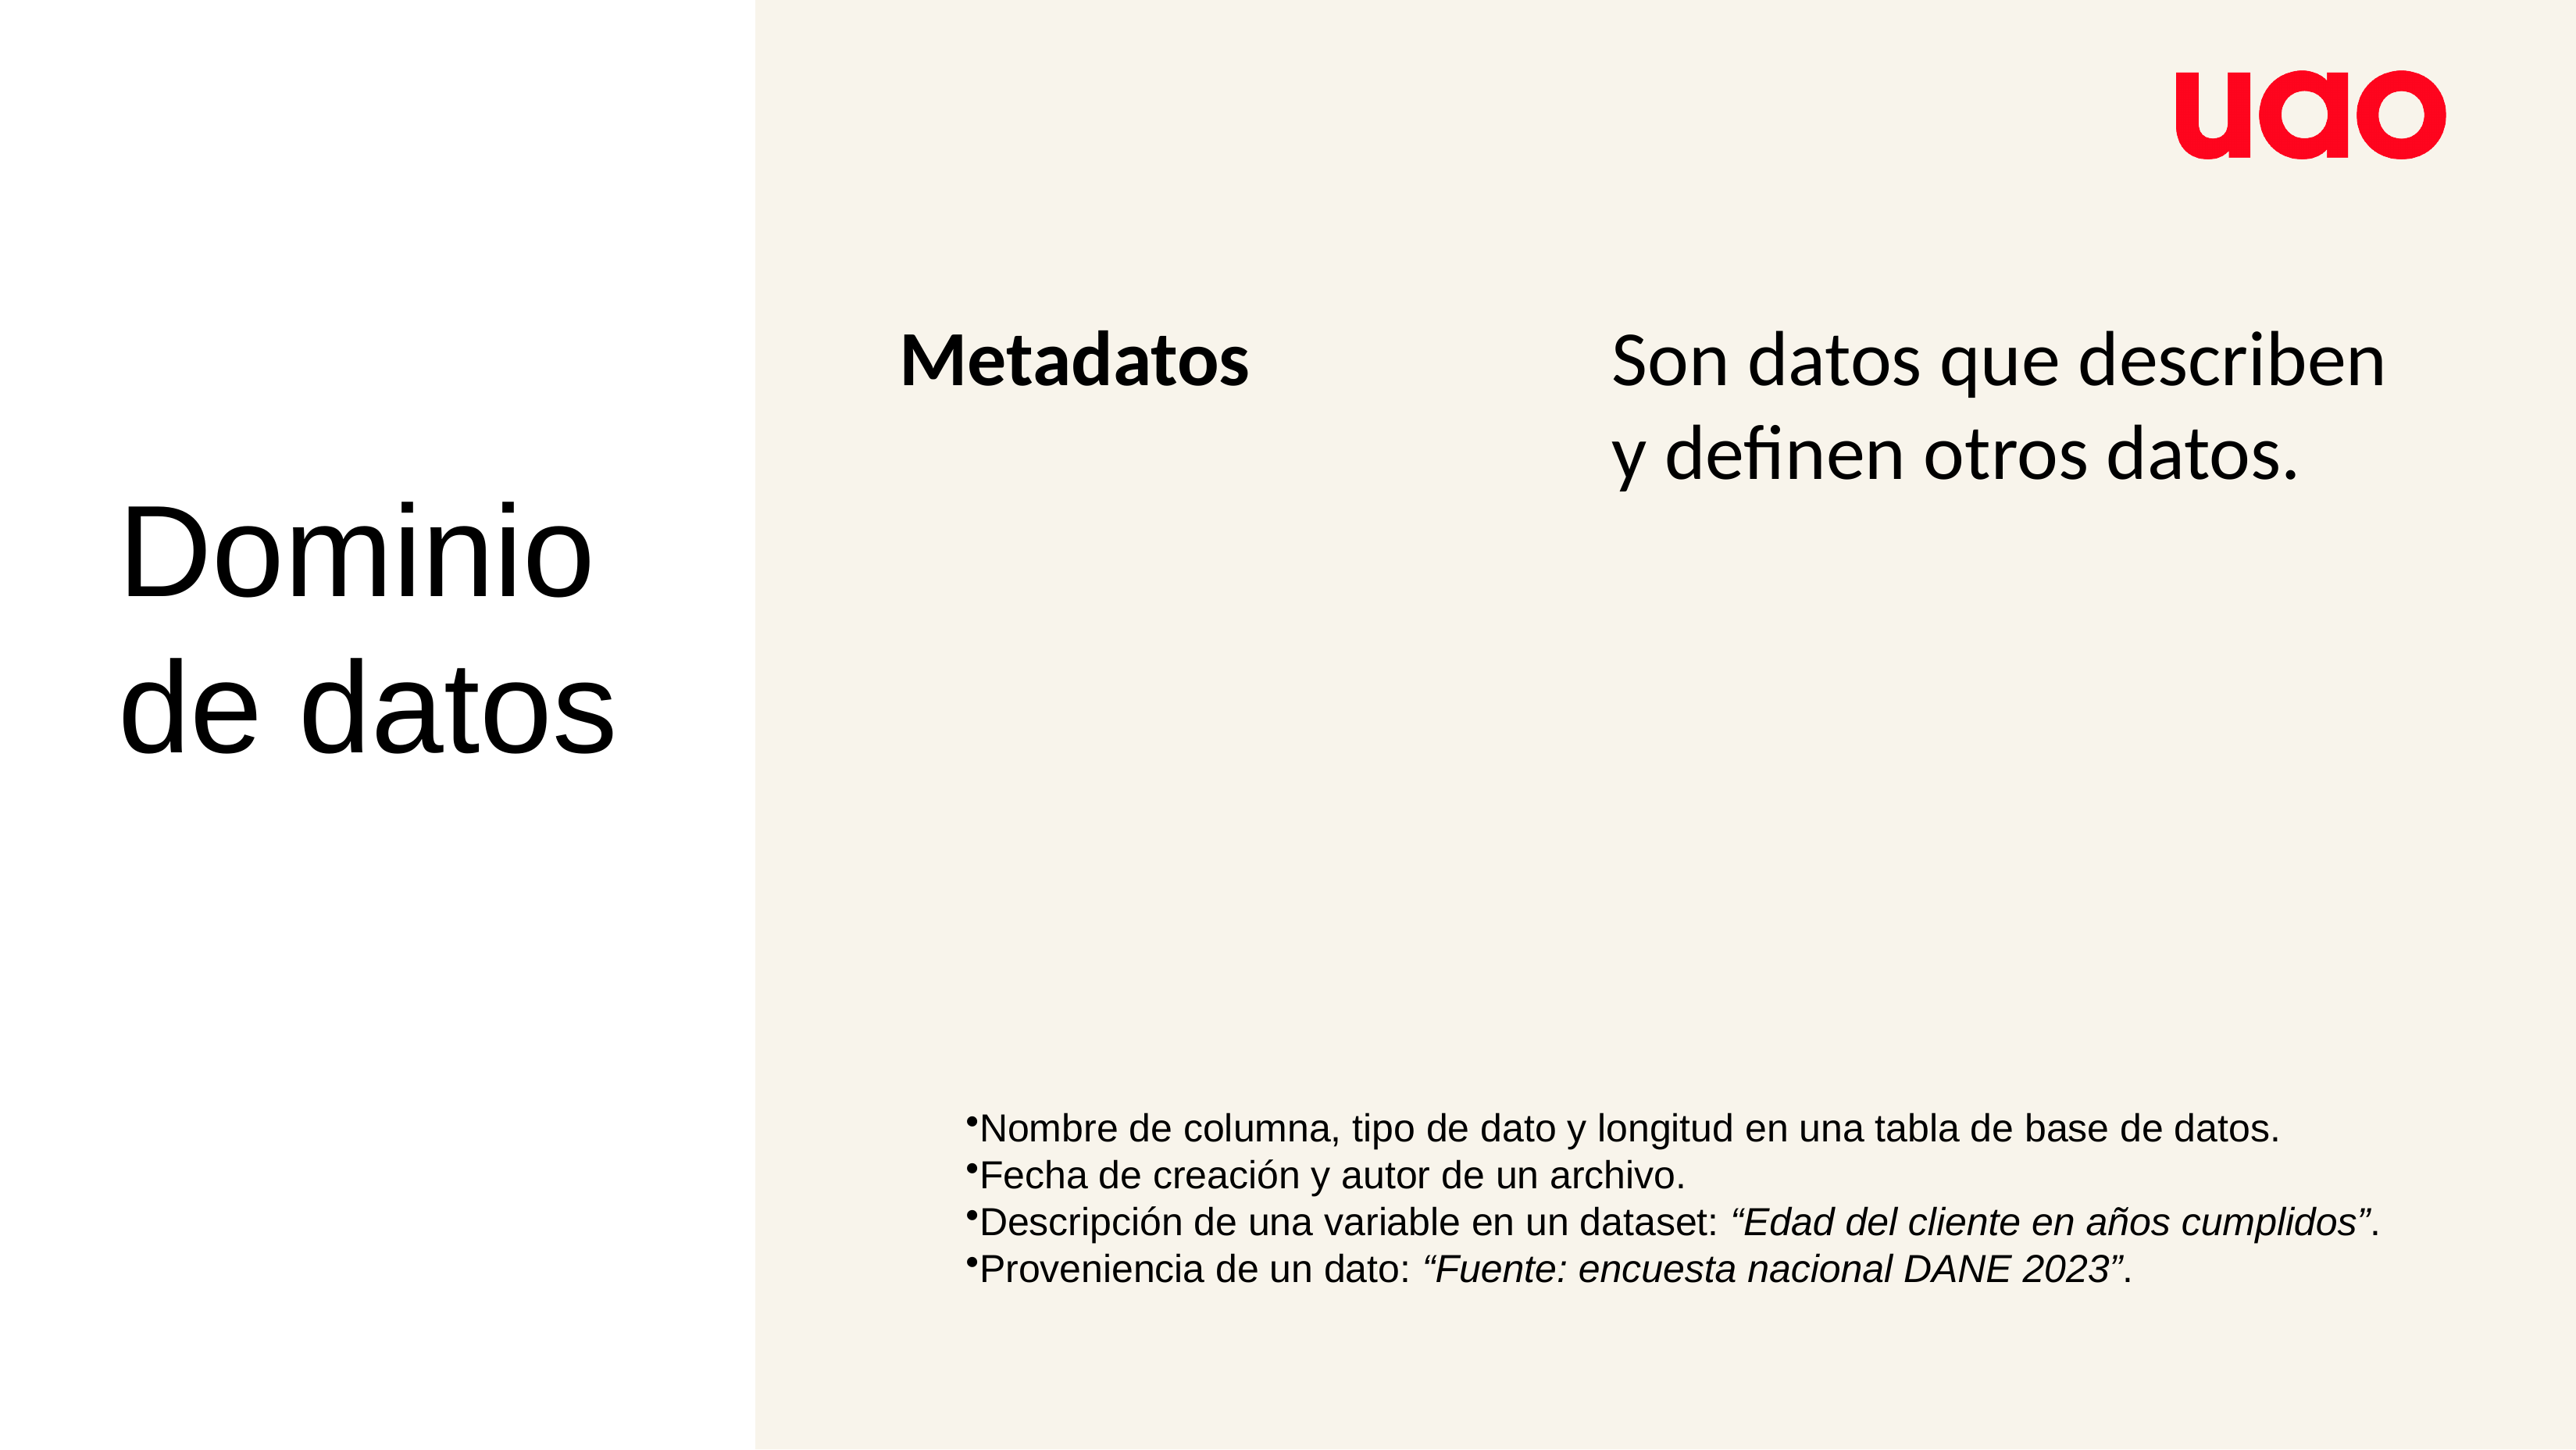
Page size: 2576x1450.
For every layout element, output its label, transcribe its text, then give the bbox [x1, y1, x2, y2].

text_box Dominio de datos [106, 461, 741, 768]
text_box Metadatos [887, 302, 1600, 927]
text_box Nombre de columna, tipo de dato y longitud en una tabla de base de datos. Fecha de creación y autor de un archivo. Descripción de una variable en un dataset: “Edad del cliente en años cumplidos”. Proveniencia de un dato: “Fuente: encuesta nacional DANE 2023”. [954, 1096, 2393, 1296]
picture [2176, 70, 2446, 159]
text_box Son datos que describen y definen otros datos. [1600, 302, 2401, 927]
